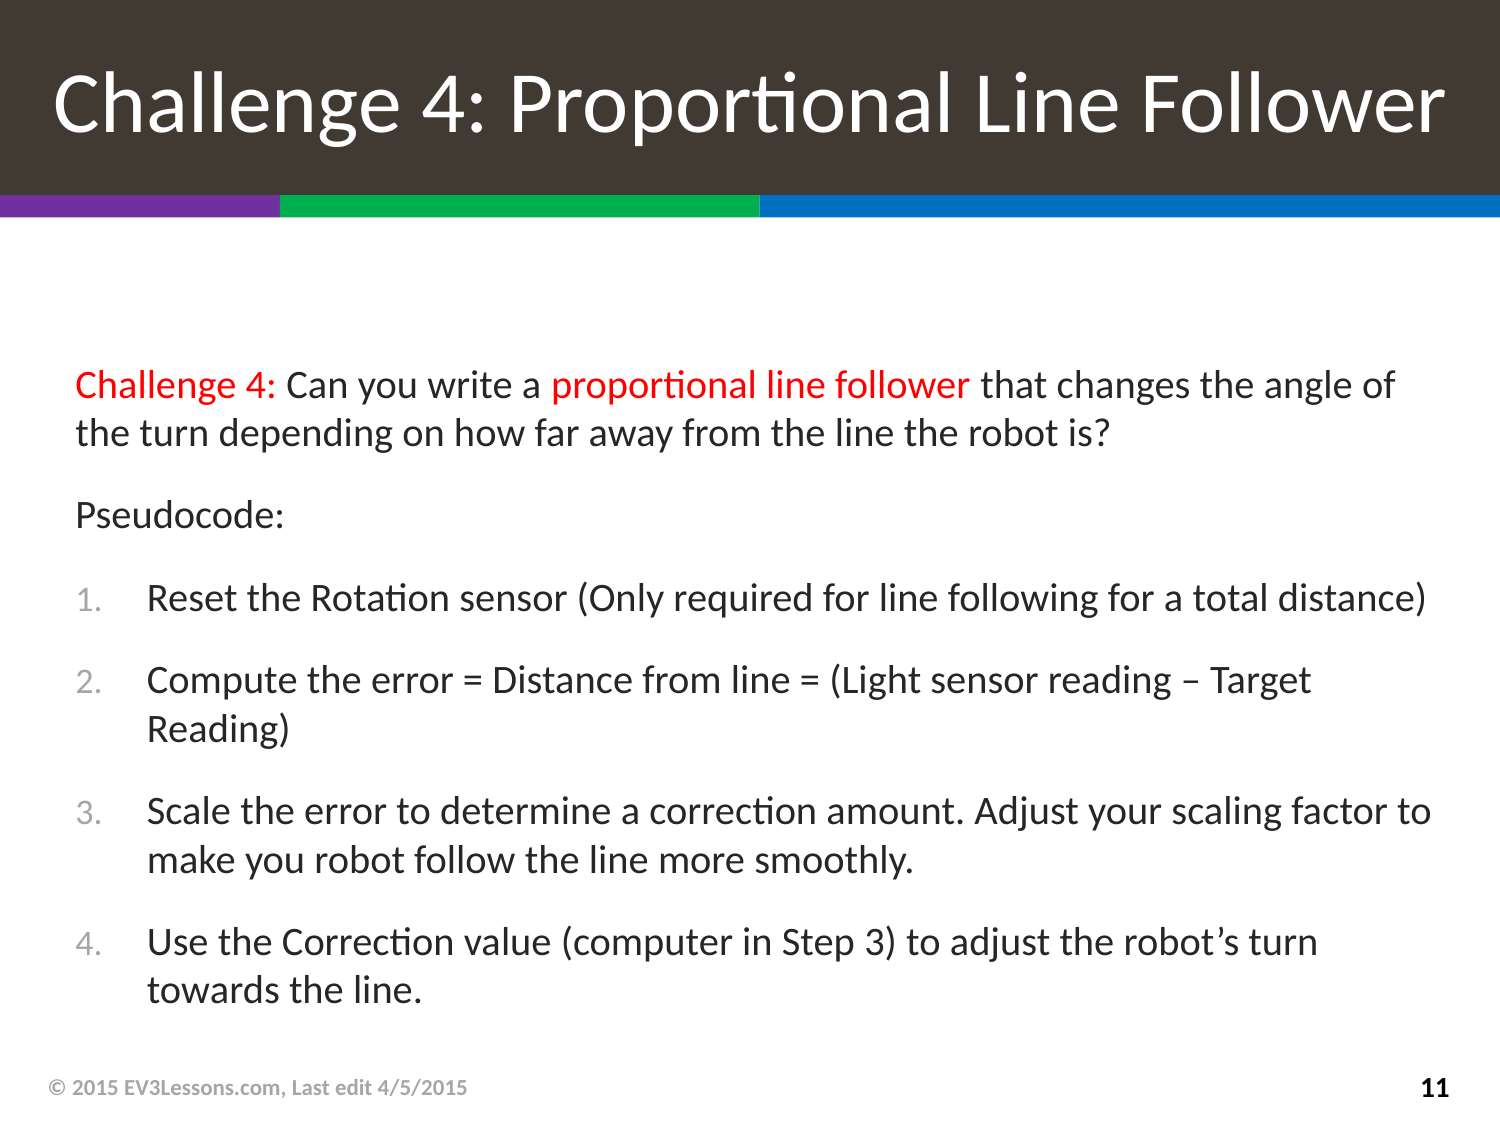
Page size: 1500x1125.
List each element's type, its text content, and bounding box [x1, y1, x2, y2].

list Challenge 4: Can you write a proportional line follower that changes the angle of the turn depending on how far away from the line the robot is? Pseudocode: Reset the Rotation sensor (Only required for line following for a total distance) Compute the error = Distance from line = (Light sensor reading – Target Reading) Scale the error to determine a correction amount. Adjust your scaling factor to make you robot follow the line more smoothly. Use the Correction value (computer in Step 3) to adjust the robot’s turn towards the line. [60, 350, 1454, 1056]
title Challenge 4: Proportional Line Follower [0, 0, 1500, 195]
footer © 2015 EV3Lessons.com, Last edit 4/5/2015 [32, 1055, 1038, 1116]
slide_number 11 [1361, 1056, 1465, 1116]
